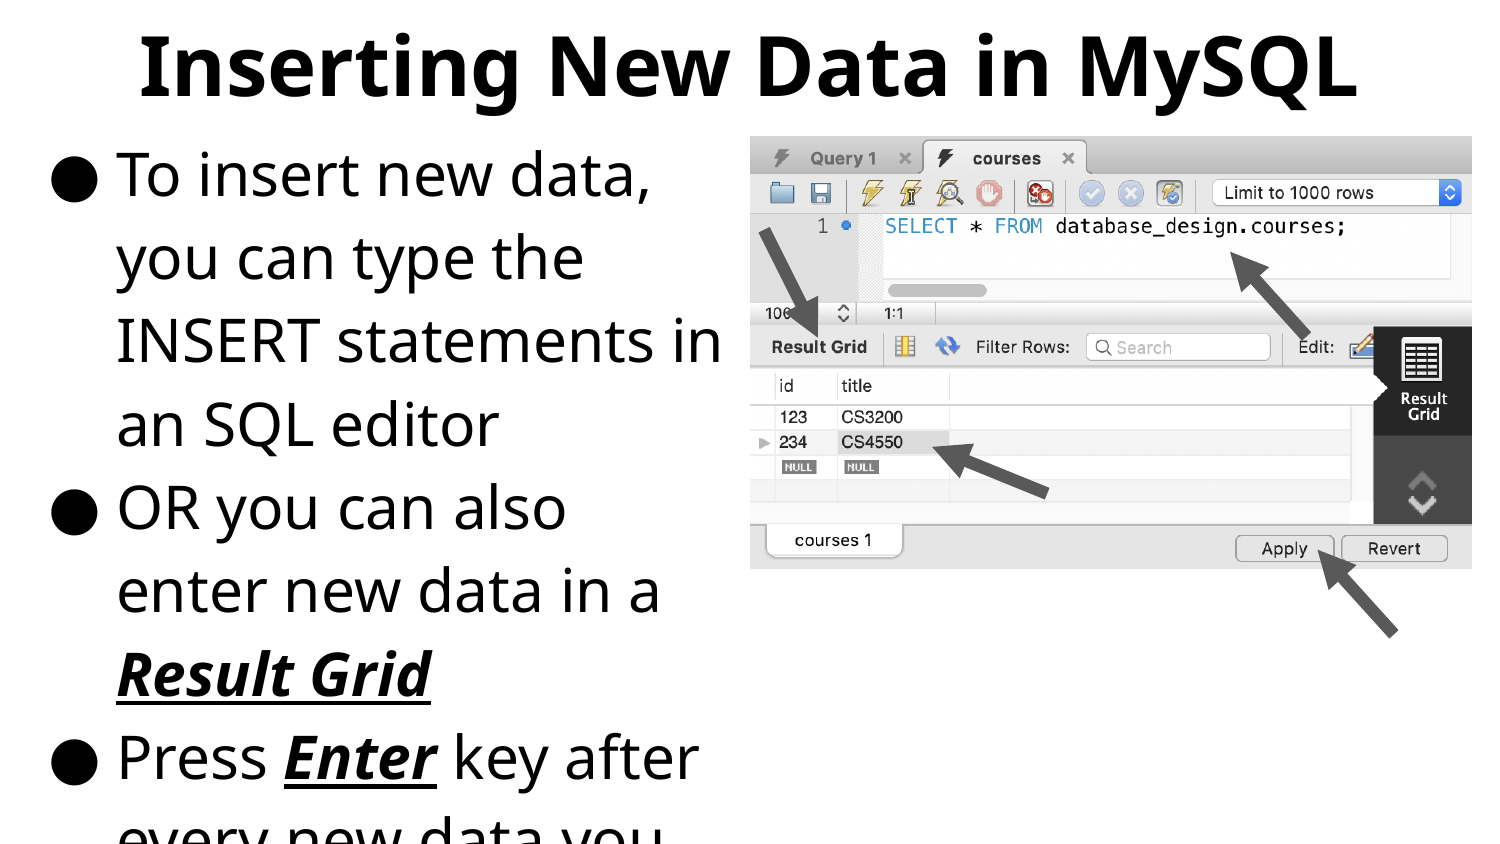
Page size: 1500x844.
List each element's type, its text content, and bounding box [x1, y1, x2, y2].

title Inserting New Data in MySQL [0, 0, 1500, 111]
list To insert new data, you can type the INSERT statements in an SQL editor OR you can also enter new data in a Result Grid Press Enter key after every new data you enter Press Apply when done [26, 110, 750, 844]
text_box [931, 446, 1048, 494]
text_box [1317, 549, 1395, 635]
picture [749, 136, 1472, 569]
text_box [1229, 251, 1307, 337]
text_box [763, 229, 819, 338]
